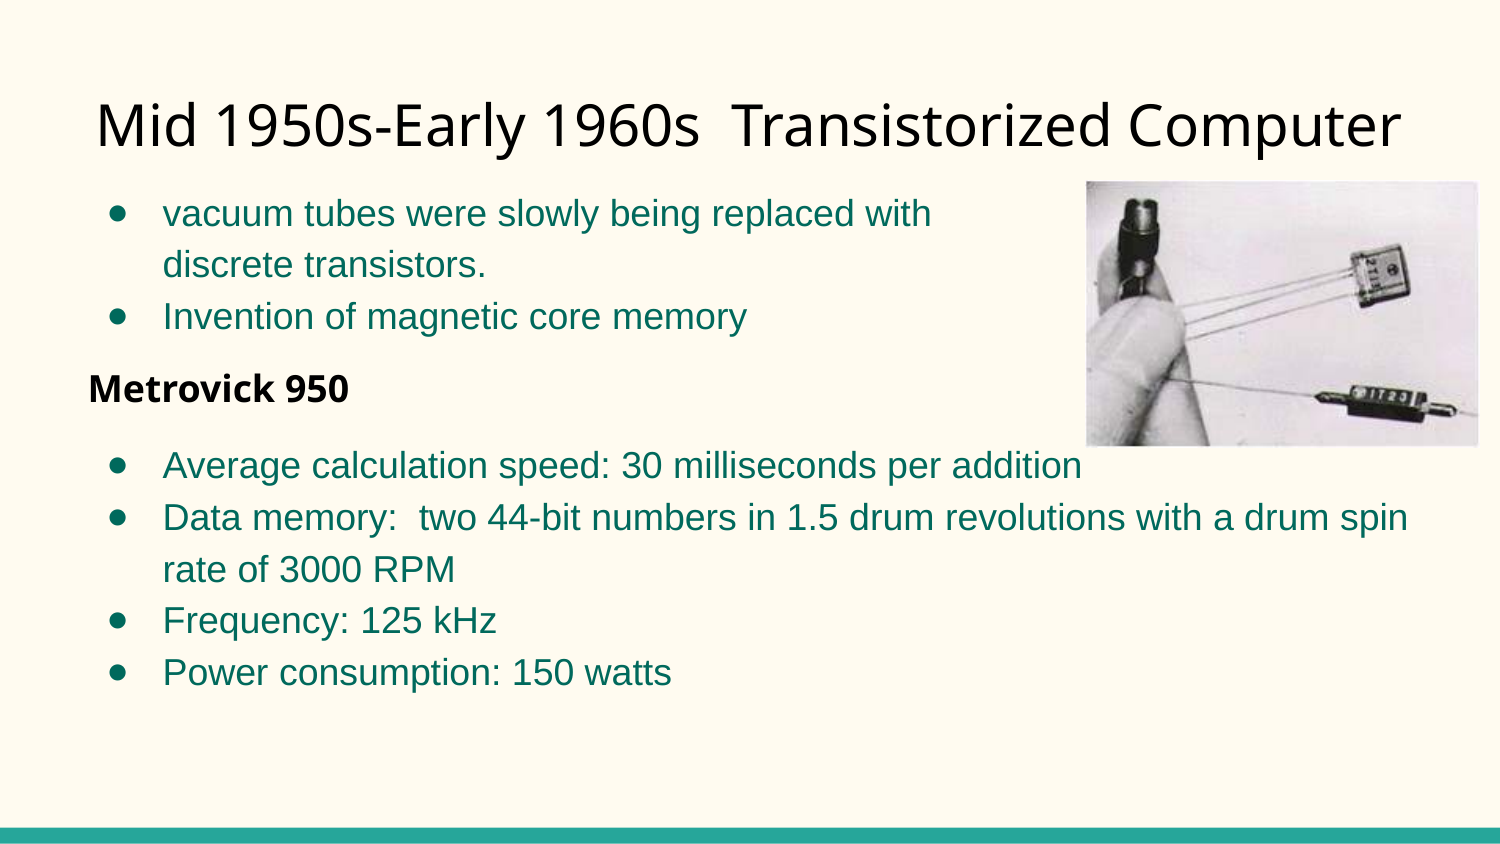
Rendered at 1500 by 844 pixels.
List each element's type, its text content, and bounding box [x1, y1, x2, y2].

title Mid 1950s-Early 1960s Transistorized Computer [51, 72, 1449, 174]
text_box vacuum tubes were slowly being replaced with discrete transistors. Invention of magnetic core memory [72, 166, 1067, 353]
picture [1085, 179, 1480, 448]
list Metrovick 950 Average calculation speed: 30 milliseconds per addition Data memory: two 44-bit numbers in 1.5 drum revolutions with a drum spin rate of 3000 RPM Frequency: 125 kHz Power consumption: 150 watts [72, 272, 1471, 834]
